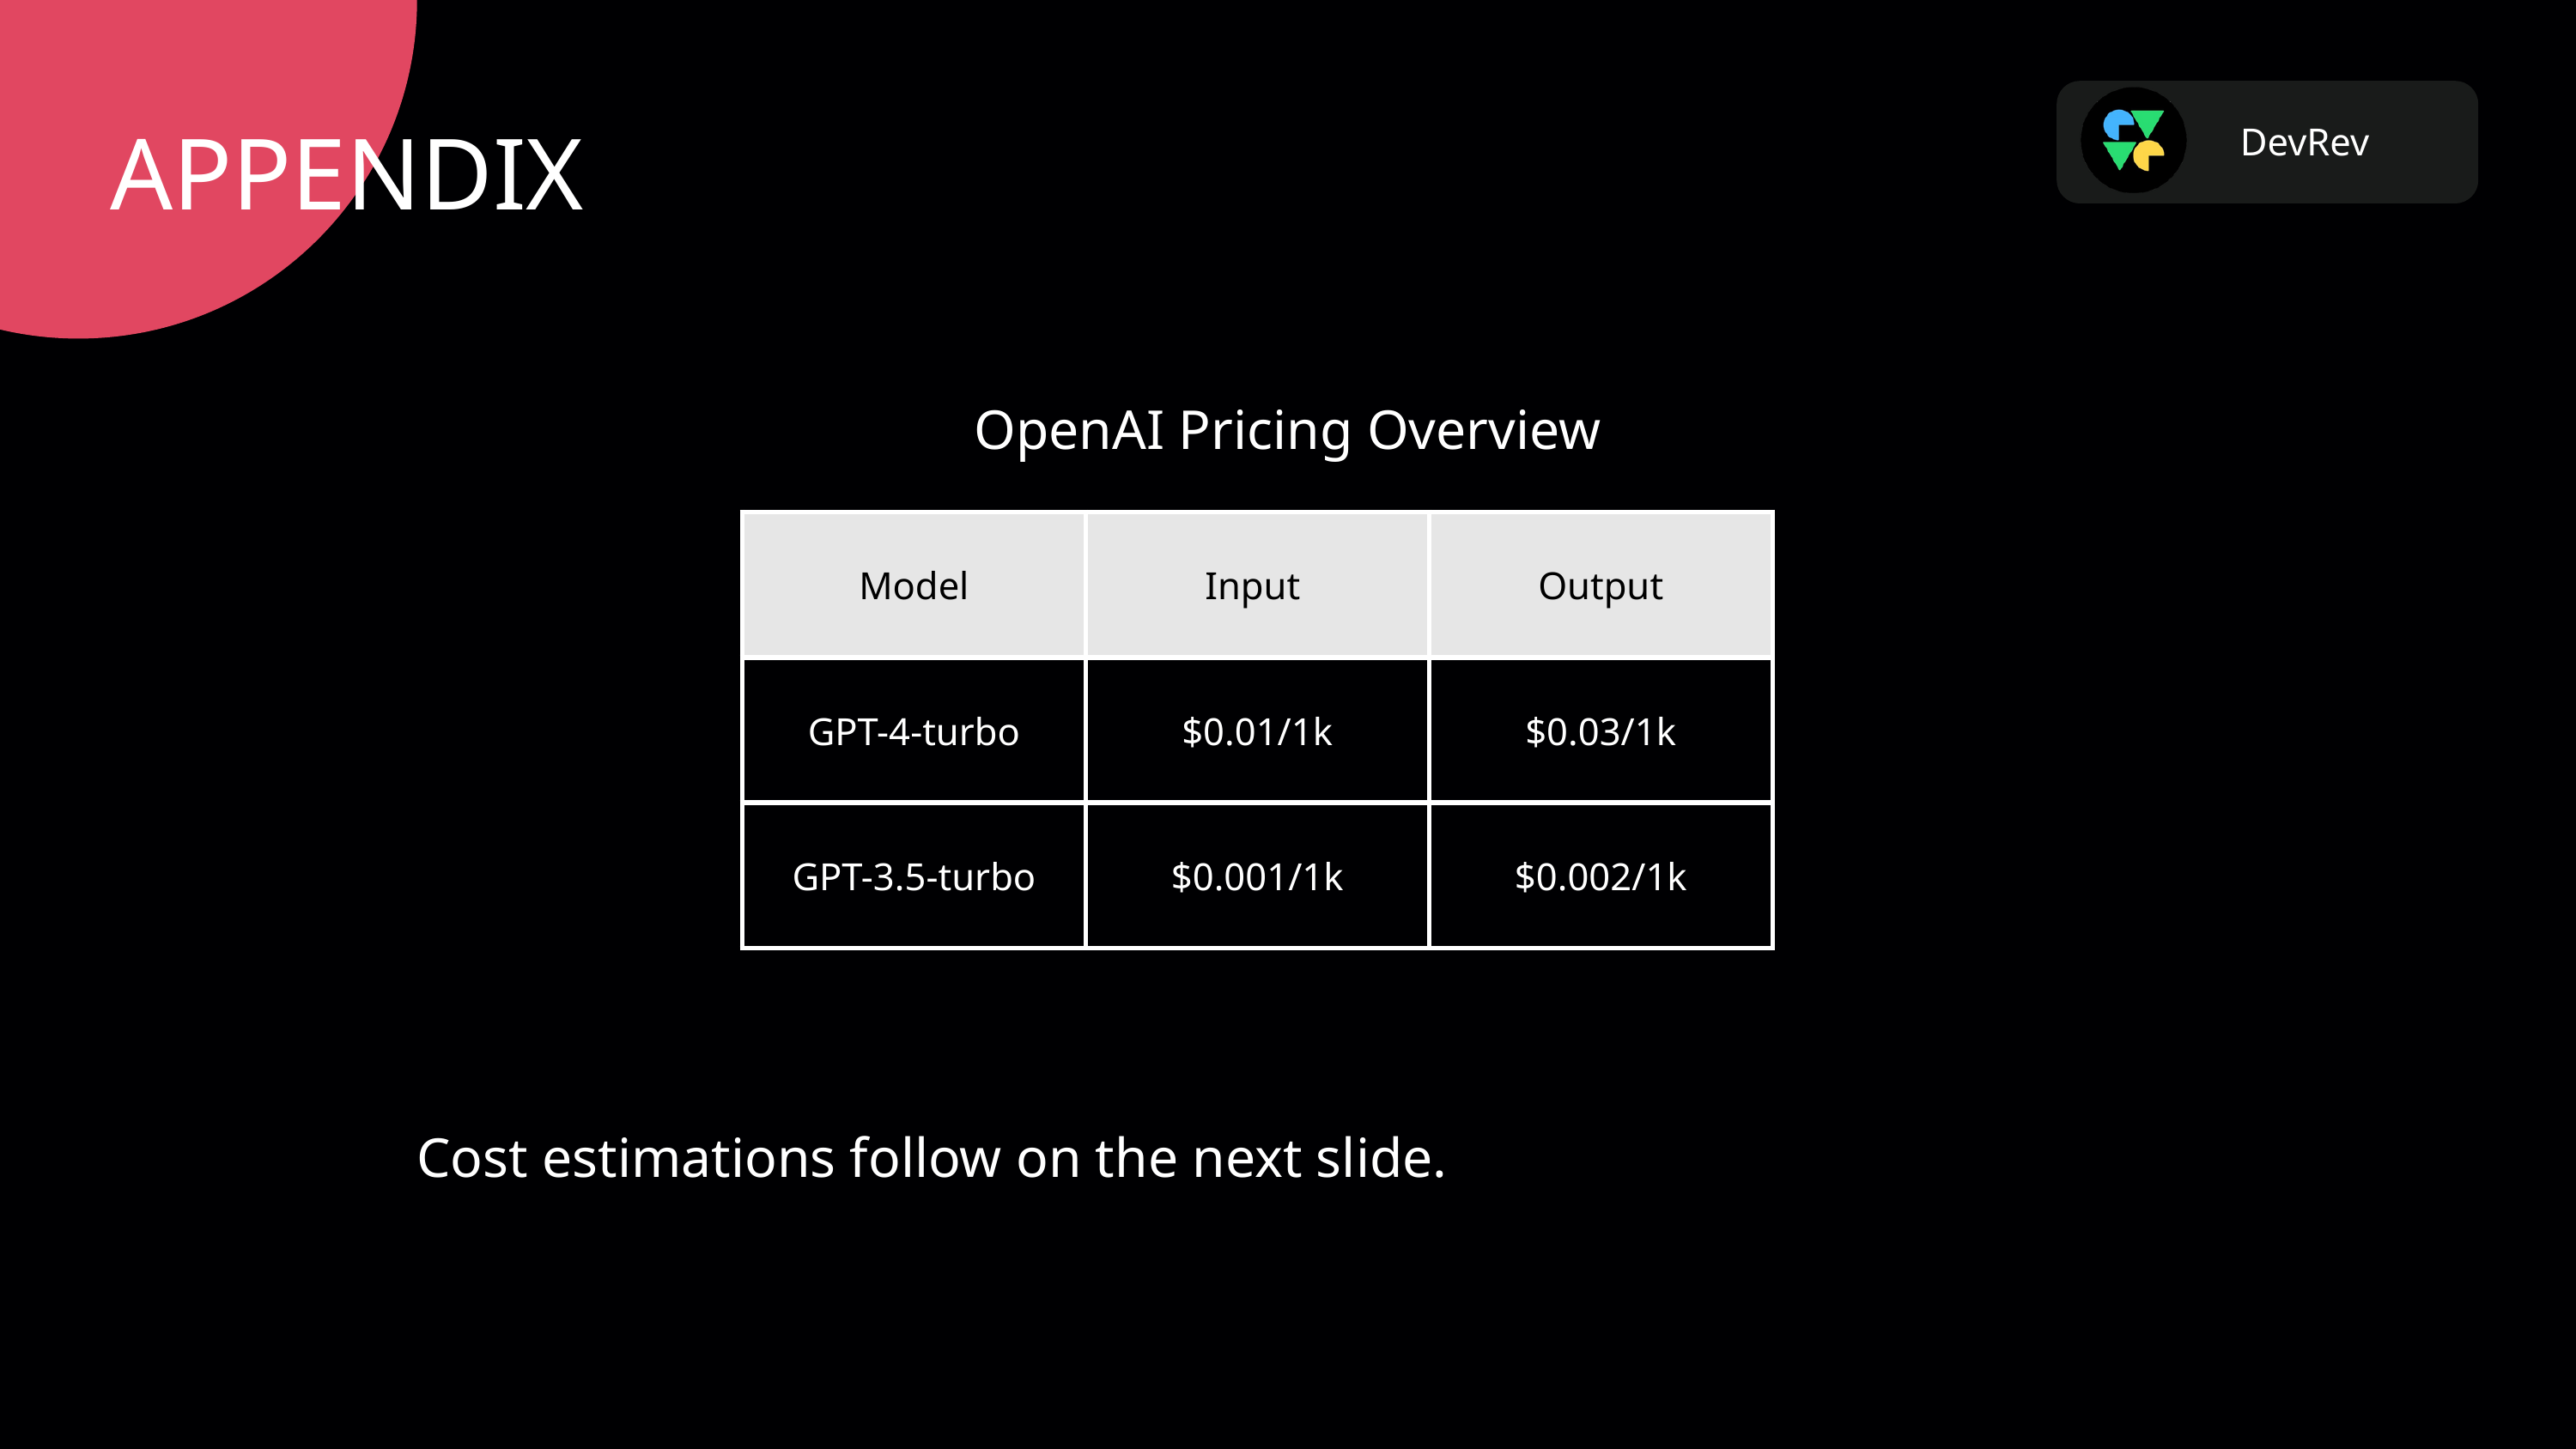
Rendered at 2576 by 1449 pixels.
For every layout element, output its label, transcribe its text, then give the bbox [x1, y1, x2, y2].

text_box Cost estimations follow on the next slide. [416, 1113, 2302, 1189]
text_box OpenAI Pricing Overview [345, 385, 2231, 461]
text_box APPENDIX [421, 109, 1375, 230]
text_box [0, 0, 417, 339]
table_cell GPT-3.5-turbo [744, 805, 1084, 946]
table_header Model [744, 514, 1084, 655]
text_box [2032, 80, 2479, 204]
table_cell $0.01/1k [1088, 660, 1427, 800]
table_header Output [1431, 514, 1771, 655]
table_header Input [1088, 514, 1427, 655]
table_cell $0.002/1k [1431, 805, 1771, 946]
table_cell GPT-4-turbo [744, 660, 1084, 800]
table_cell $0.001/1k [1088, 805, 1427, 946]
table_cell $0.03/1k [1431, 660, 1771, 800]
